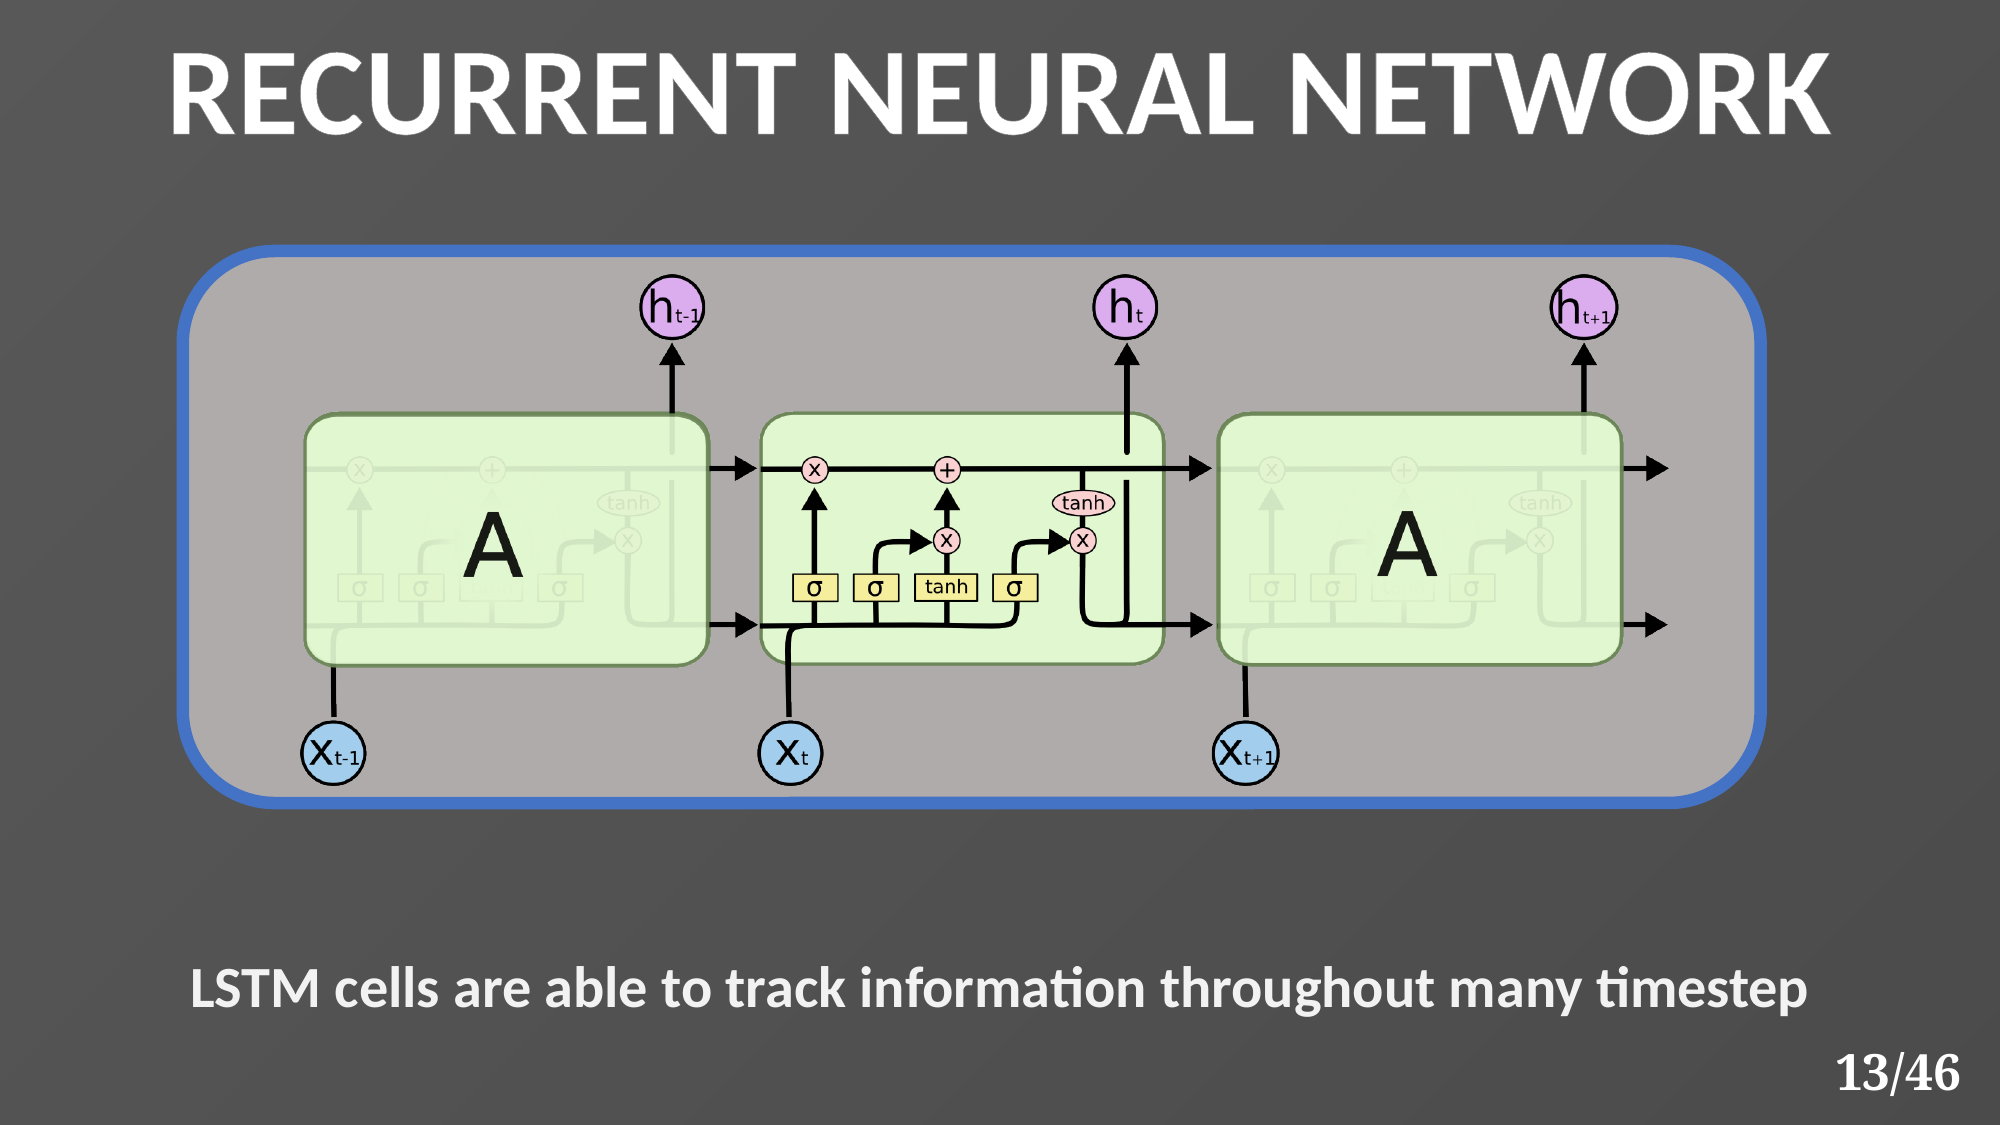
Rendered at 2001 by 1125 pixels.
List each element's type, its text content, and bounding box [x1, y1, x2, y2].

picture [300, 274, 1669, 786]
text_box 13/46 [1815, 1033, 1981, 1109]
text_box [524, 763, 2000, 941]
text_box RECURRENT NEURAL NETWORK [0, 1, 2000, 167]
text_box LSTM cells are able to track information throughout many timestep [0, 941, 2000, 1027]
text_box [181, 249, 1762, 805]
